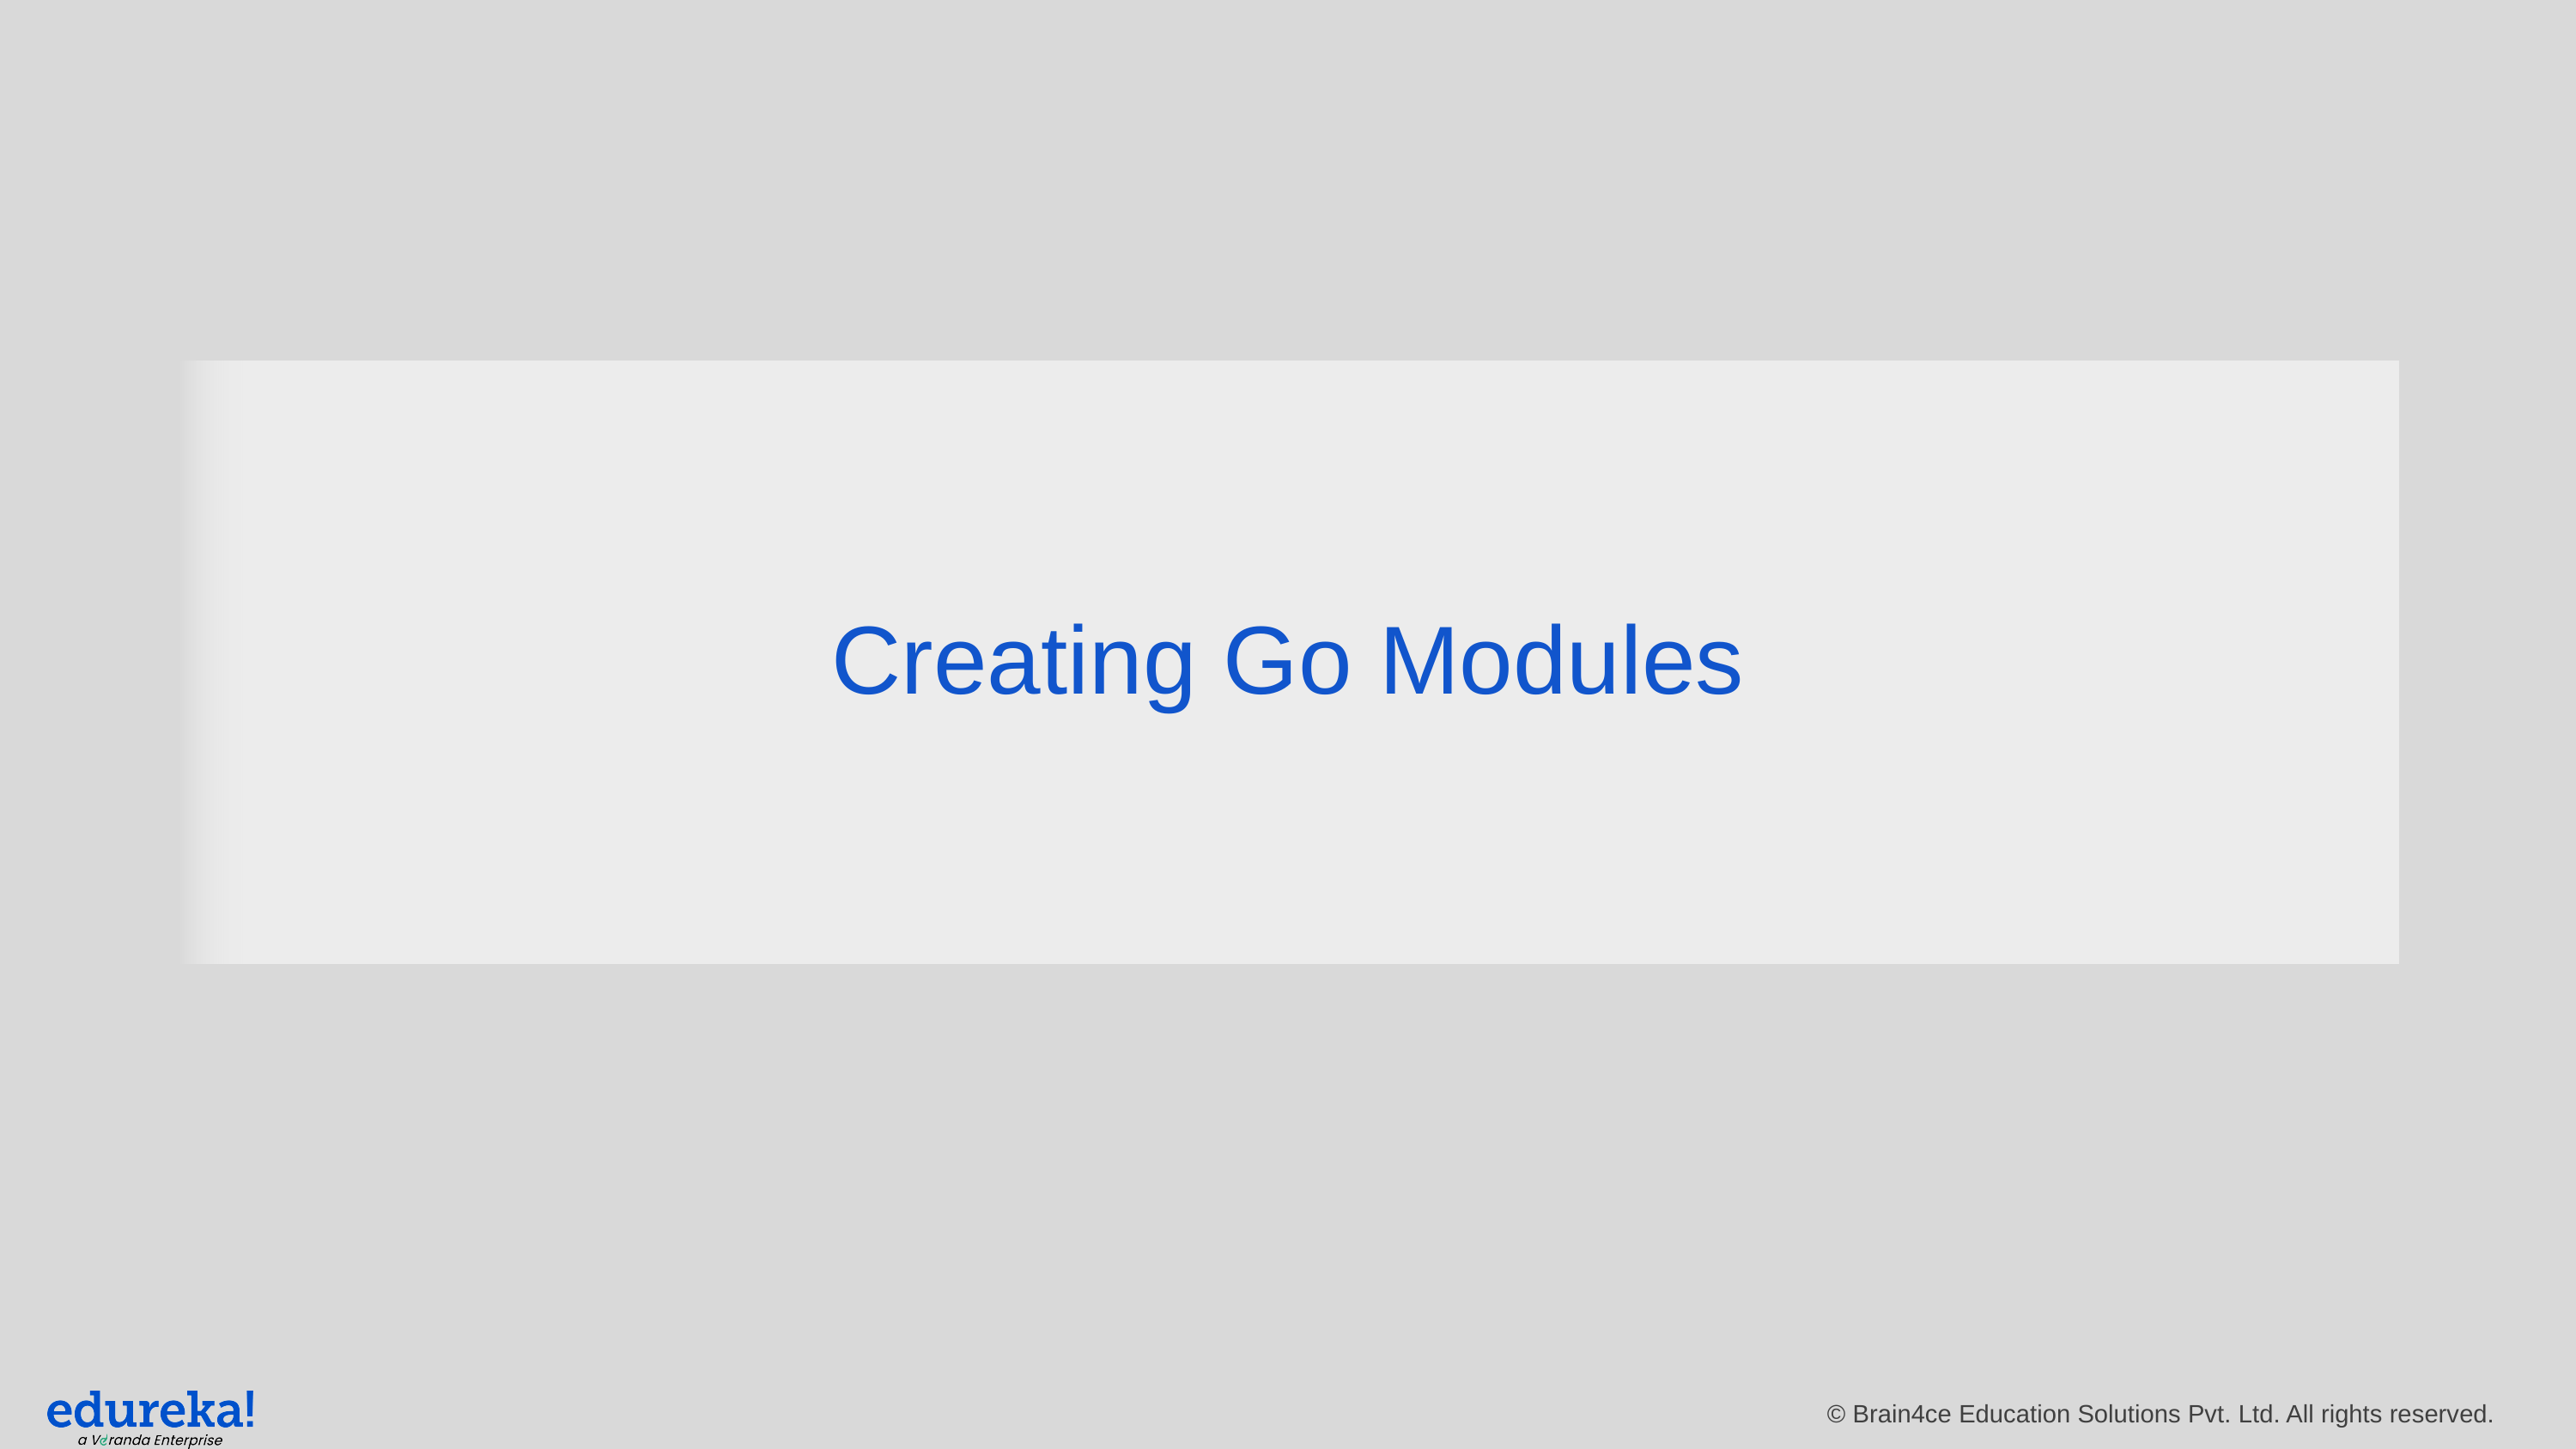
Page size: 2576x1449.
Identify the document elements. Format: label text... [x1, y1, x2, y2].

picture [47, 1391, 253, 1449]
title Creating Go Modules [177, 361, 2399, 964]
